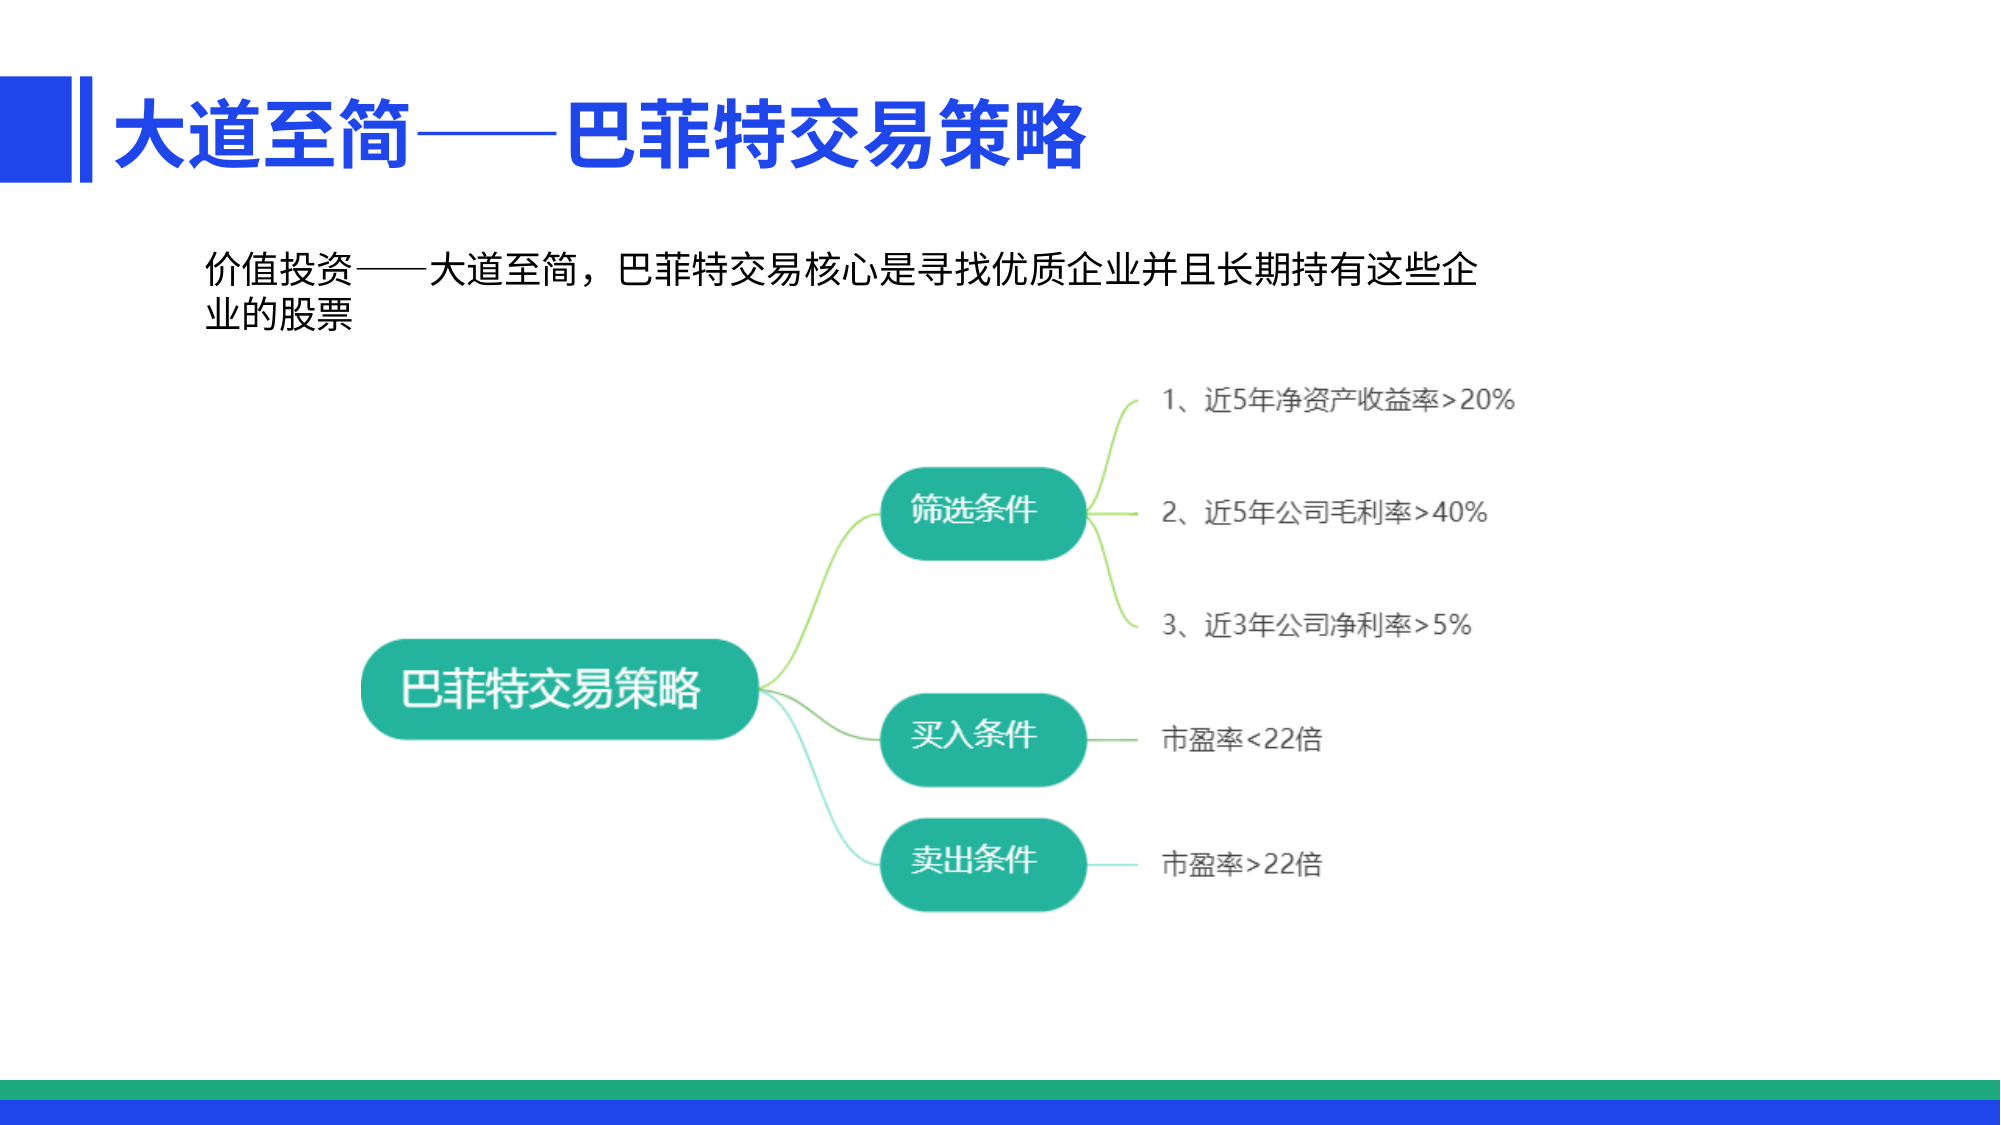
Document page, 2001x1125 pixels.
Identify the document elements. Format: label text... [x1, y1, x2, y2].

text_box [80, 76, 93, 183]
text_box 大道至简——巴菲特交易策略 [97, 79, 1929, 185]
text_box [0, 1100, 2000, 1125]
text_box [0, 76, 72, 183]
text_box 价值投资——大道至简，巴菲特交易核心是寻找优质企业并且长期持有这些企业的股票 [189, 238, 1505, 344]
picture [360, 364, 1560, 916]
text_box [0, 1080, 2000, 1100]
